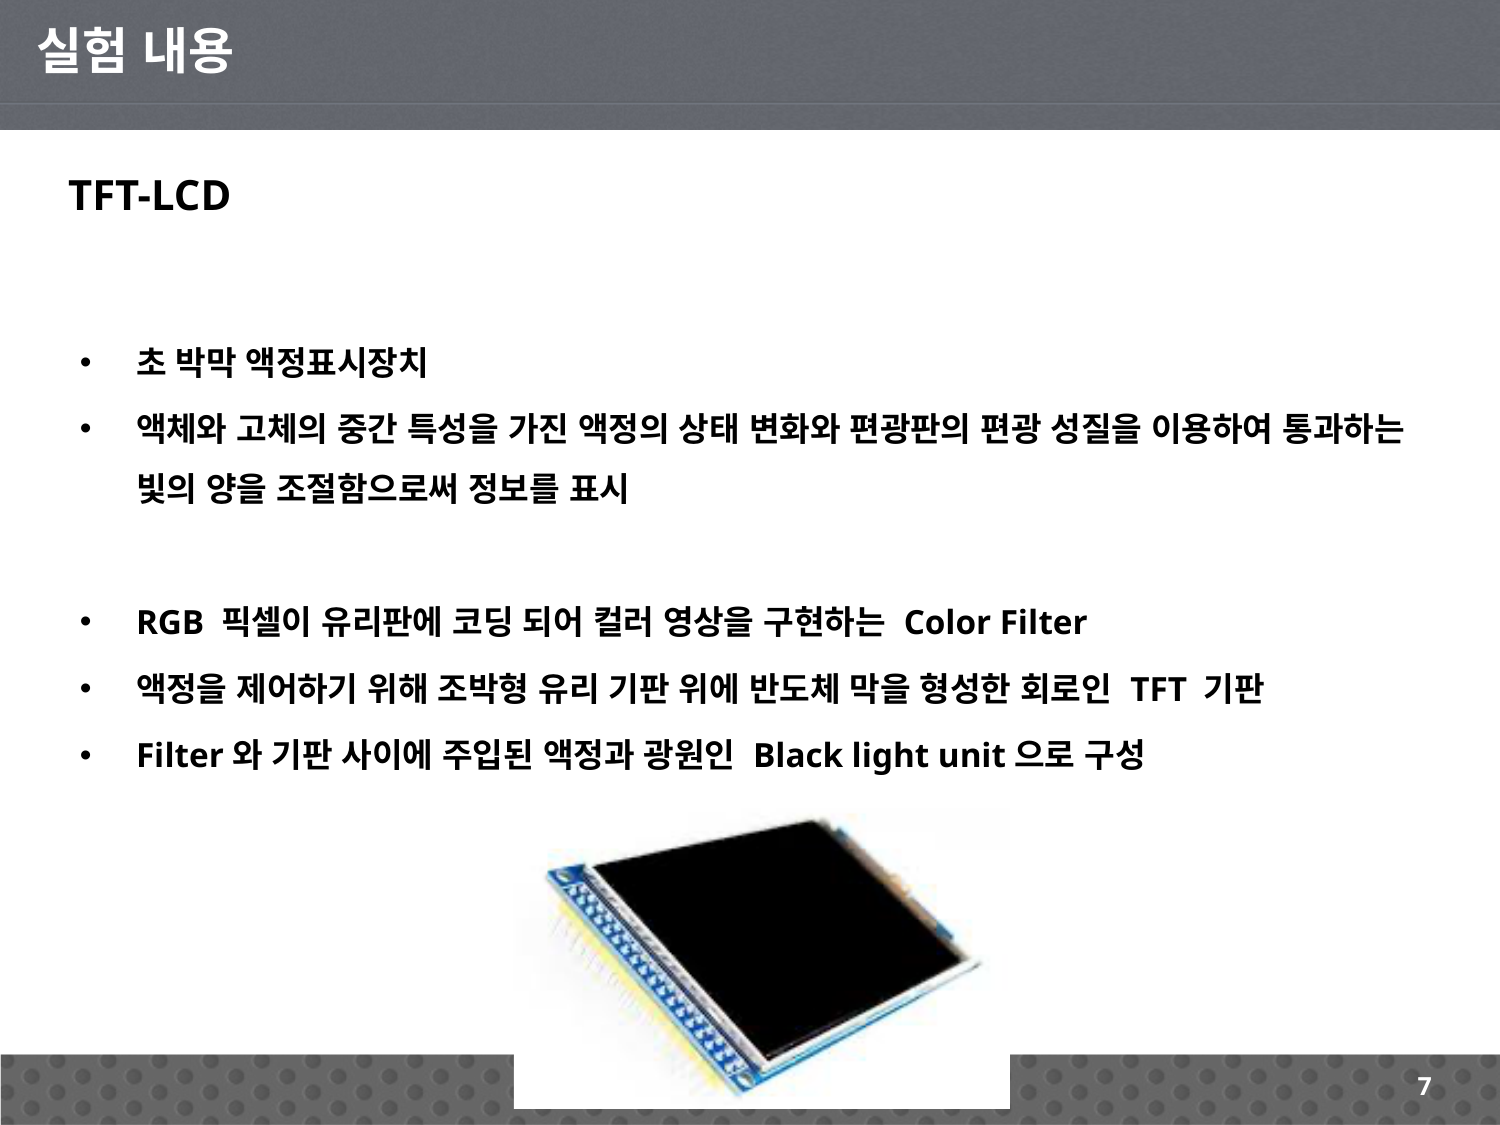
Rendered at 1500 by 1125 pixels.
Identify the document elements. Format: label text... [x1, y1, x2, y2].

picture [513, 808, 1011, 1109]
list TFT-LCD [53, 160, 1034, 232]
list 초 박막 액정표시장치 액체와 고체의 중간 특성을 가진 액정의 상태 변화와 편광판의 편광 성질을 이용하여 통과하는 빛의 양을 조절함으로써 정보를 표시 RGB 픽셀이 유리판에 코딩 되어 컬러 영상을 구현하는 Color Filter 액정을 제어하기 위해 조박형 유리 기판 위에 반도체 막을 형성한 회로인 TFT 기판 Filter와 기판 사이에 주입된 액정과 광원인 Black light unit으로 구성 [64, 314, 1447, 1012]
slide_number 7 [1096, 1057, 1447, 1118]
list 실험 내용 [21, 12, 550, 102]
